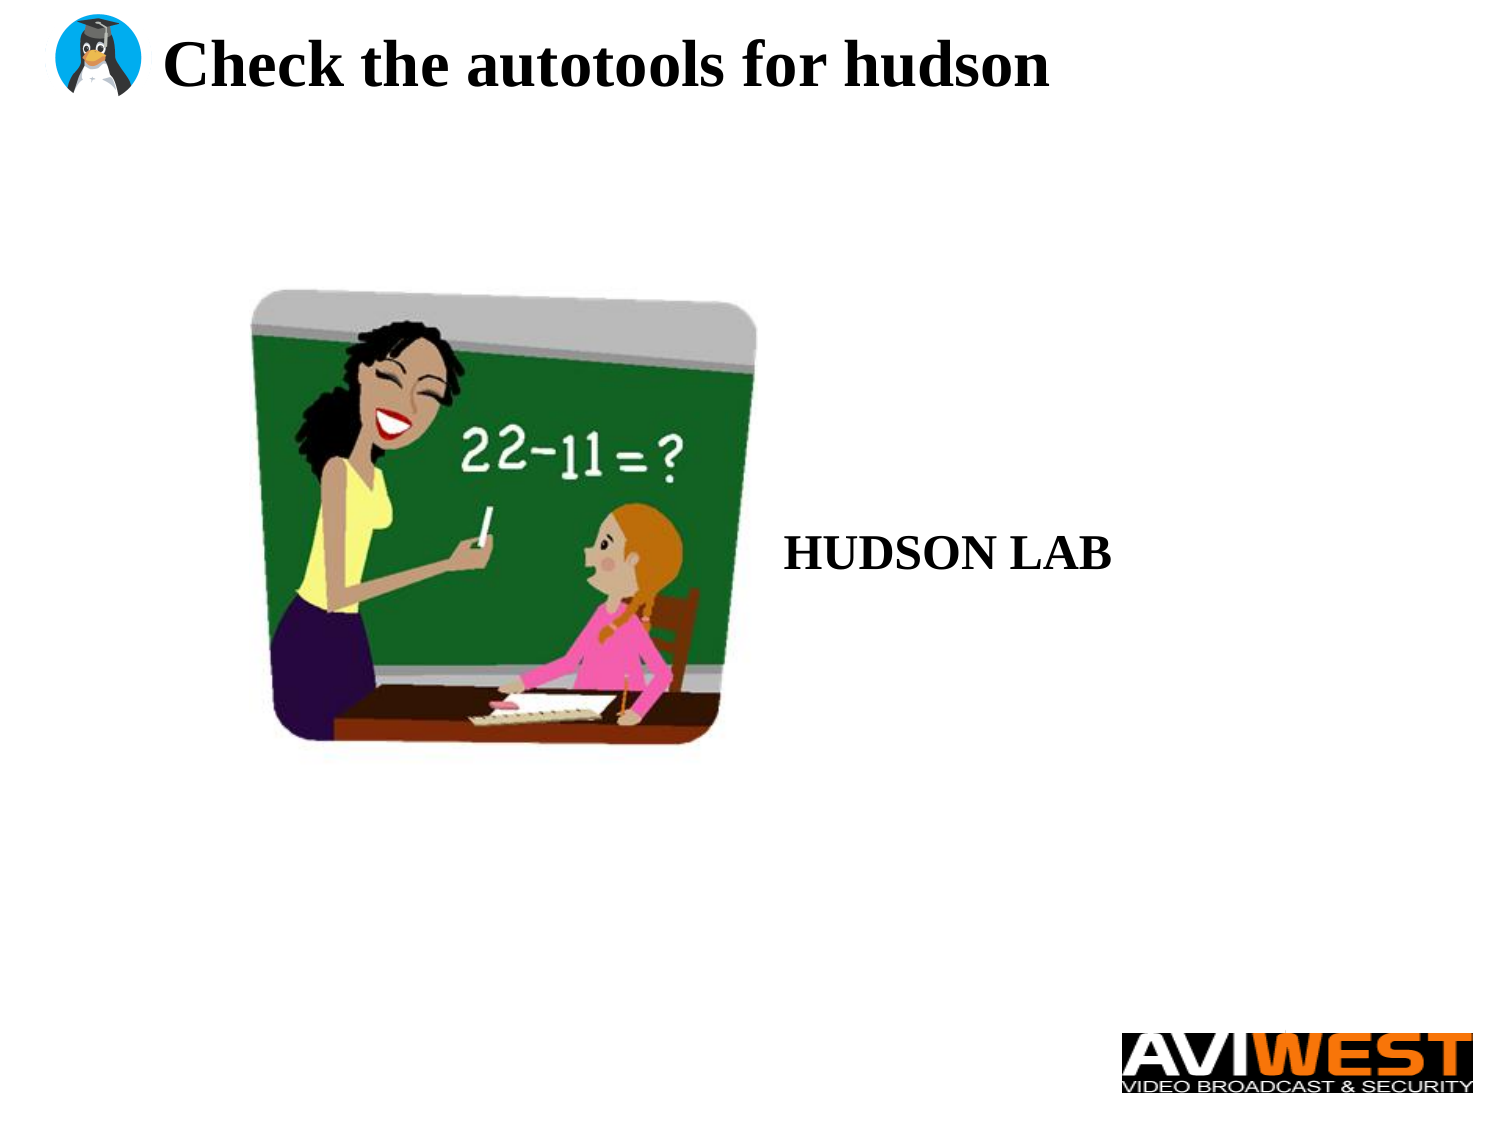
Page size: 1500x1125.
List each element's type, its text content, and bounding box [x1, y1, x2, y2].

picture [1122, 1033, 1473, 1093]
picture [249, 262, 758, 771]
text_box Check the autotools for hudson [162, 12, 1473, 117]
picture [44, 3, 152, 112]
text_box HUDSON LAB [768, 512, 1128, 588]
